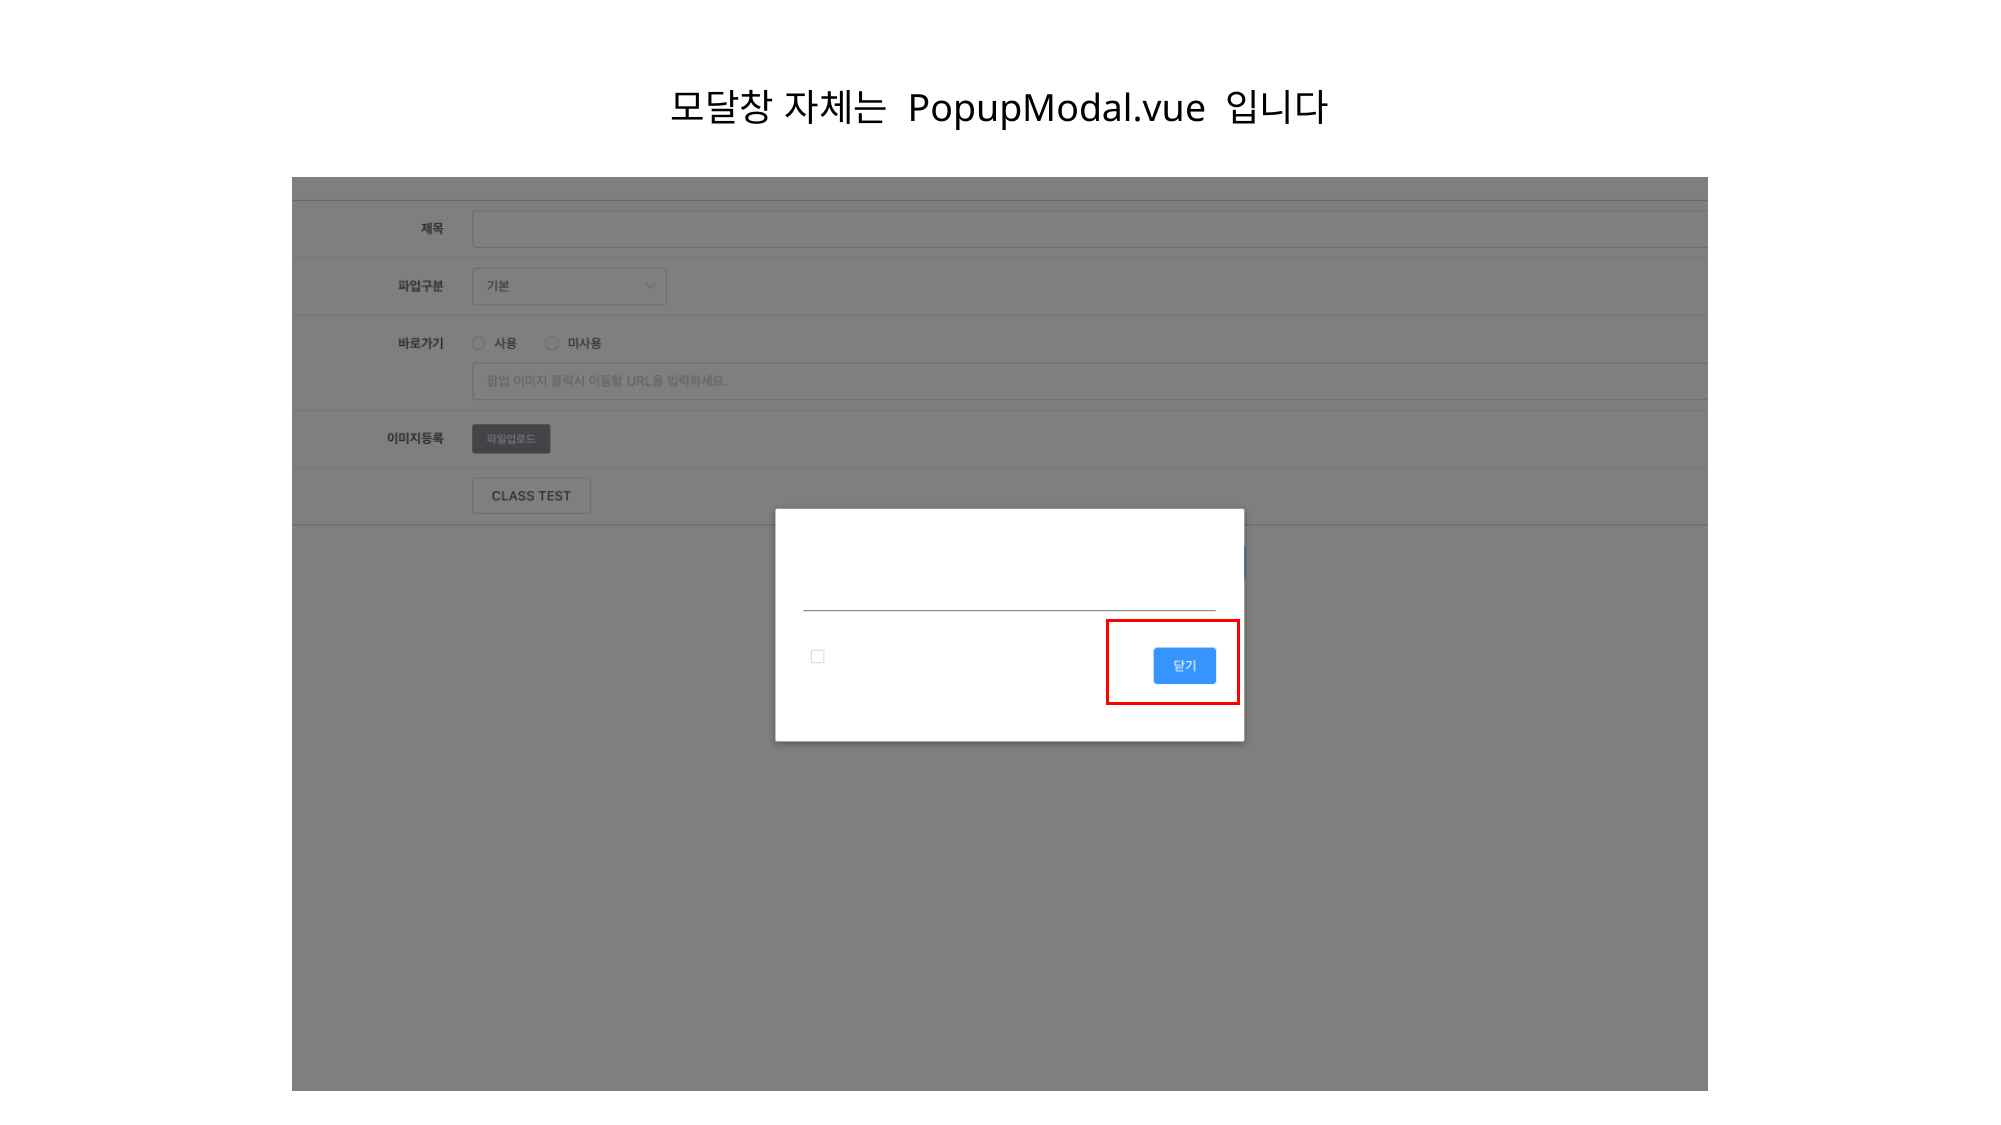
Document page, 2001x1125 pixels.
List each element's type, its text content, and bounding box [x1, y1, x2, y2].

picture [292, 177, 1708, 1091]
text_box 모달창 자체는 PopupModal.vue 입니다 [656, 76, 1344, 137]
